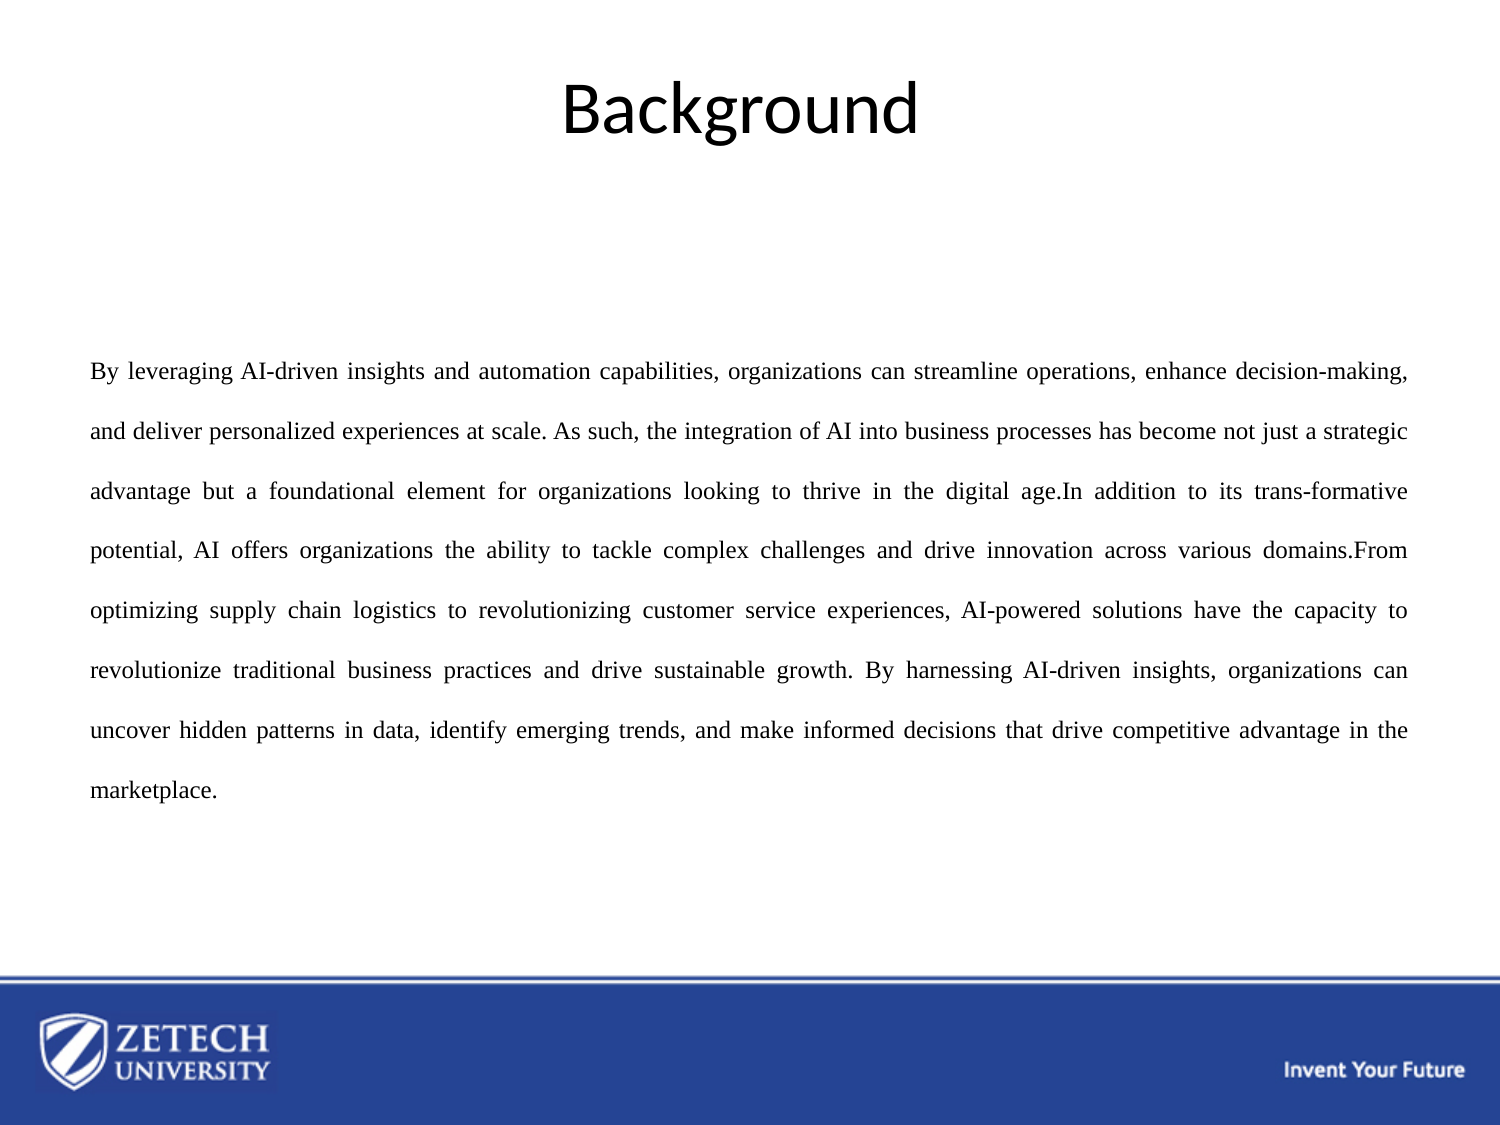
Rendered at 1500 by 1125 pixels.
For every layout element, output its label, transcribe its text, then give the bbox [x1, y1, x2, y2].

title Background [75, 45, 1425, 163]
list By leveraging AI-driven insights and automation capabilities, organizations can streamline operations, enhance decision-making, and deliver personalized experiences at scale. As such, the integration of AI into business processes has become not just a strategic advantage but a foundational element for organizations looking to thrive in the digital age.In addition to its trans-formative potential, AI offers organizations the ability to tackle complex challenges and drive innovation across various domains.From optimizing supply chain logistics to revolutionizing customer service experiences, AI-powered solutions have the capacity to revolutionize traditional business practices and drive sustainable growth. By harnessing AI-driven insights, organizations can uncover hidden patterns in data, identify emerging trends, and make informed decisions that drive competitive advantage in the marketplace. [75, 200, 1425, 925]
picture [0, 962, 1500, 1125]
